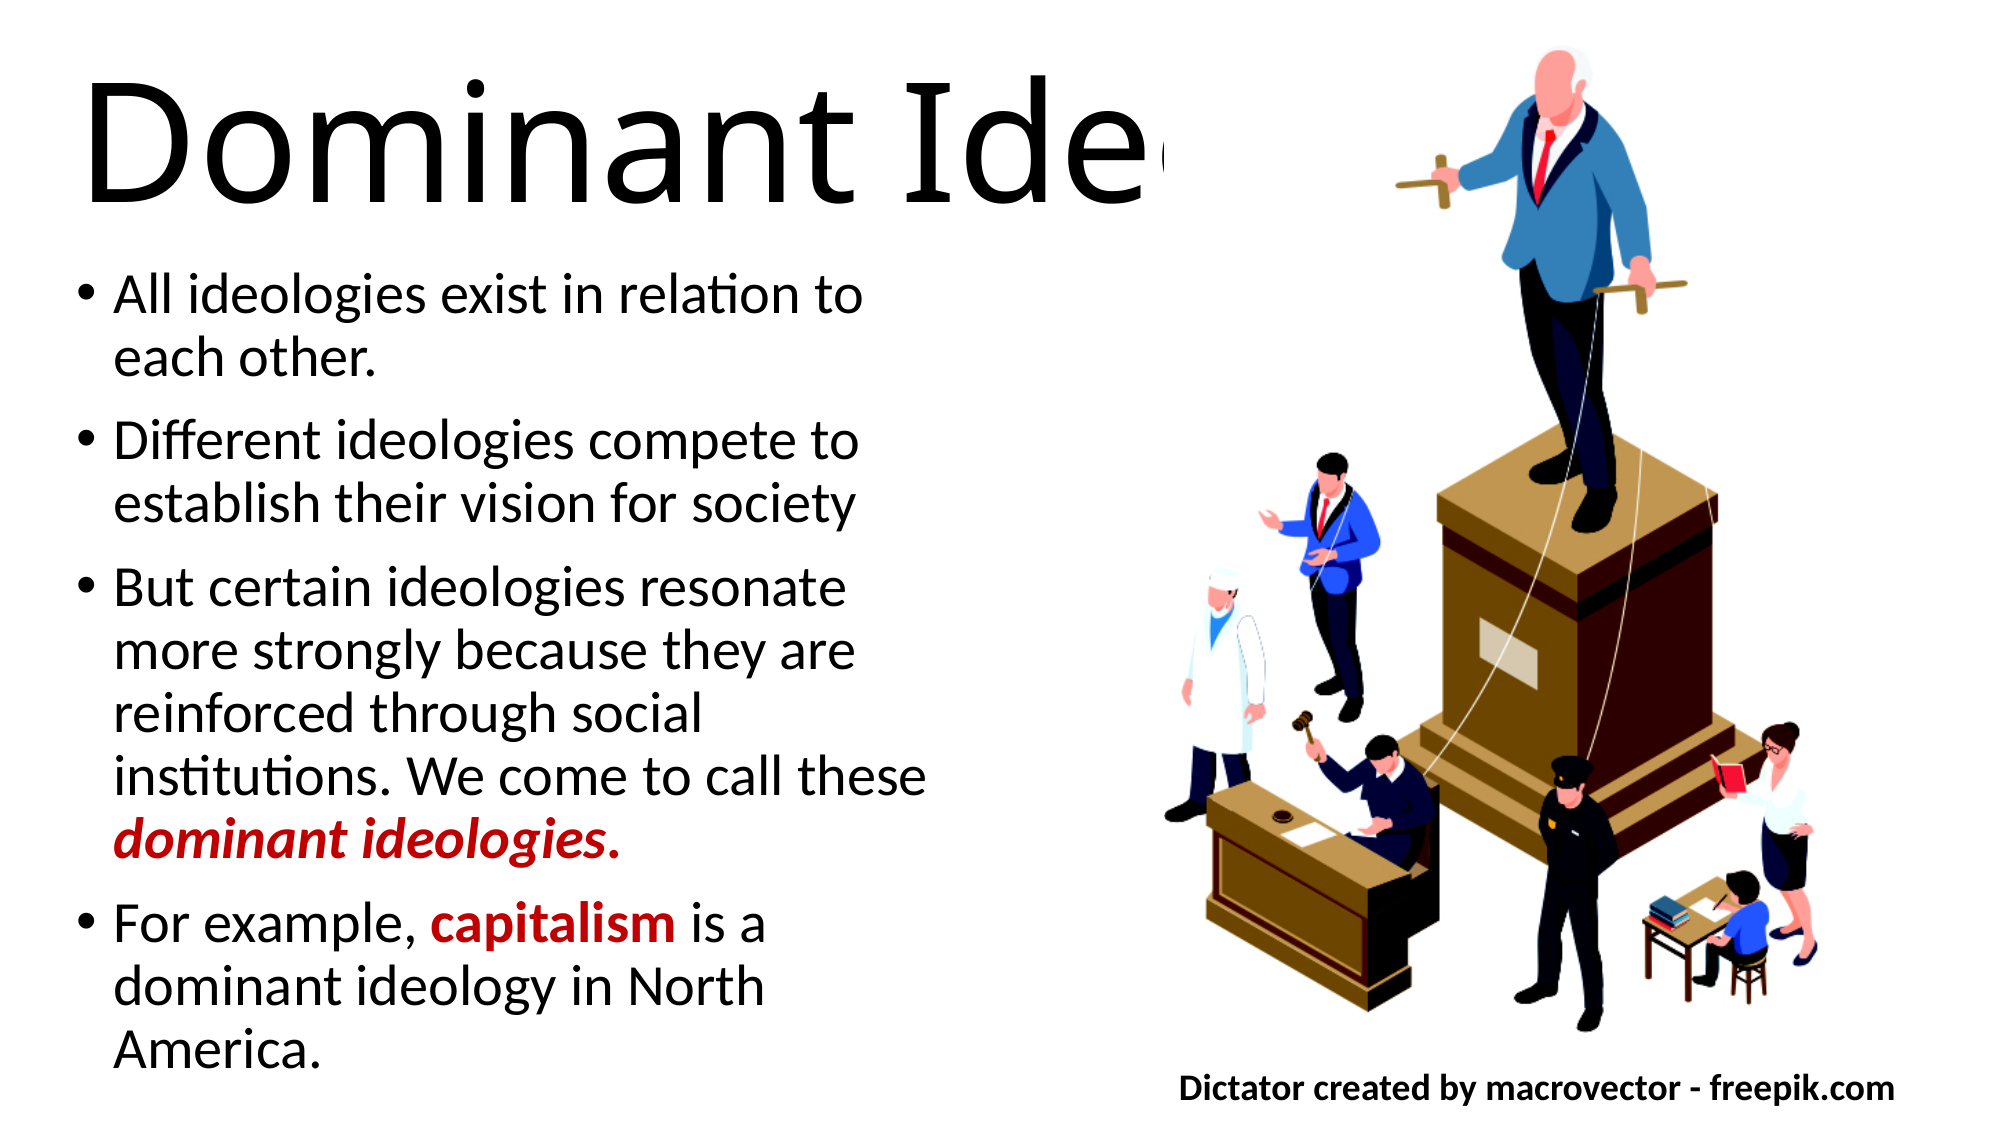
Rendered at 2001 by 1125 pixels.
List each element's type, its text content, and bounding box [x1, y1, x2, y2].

text_box Dictator created by macrovector - freepik.com [1164, 1055, 1959, 1115]
picture [1164, 45, 1834, 1033]
list All ideologies exist in relation to each other. Different ideologies compete to establish their vision for society But certain ideologies resonate more strongly because they are reinforced through social institutions. We come to call these dominant ideologies. For example, capitalism is a dominant ideology in North America. [60, 255, 1000, 1008]
title Dominant Ideologies [61, 39, 1787, 257]
